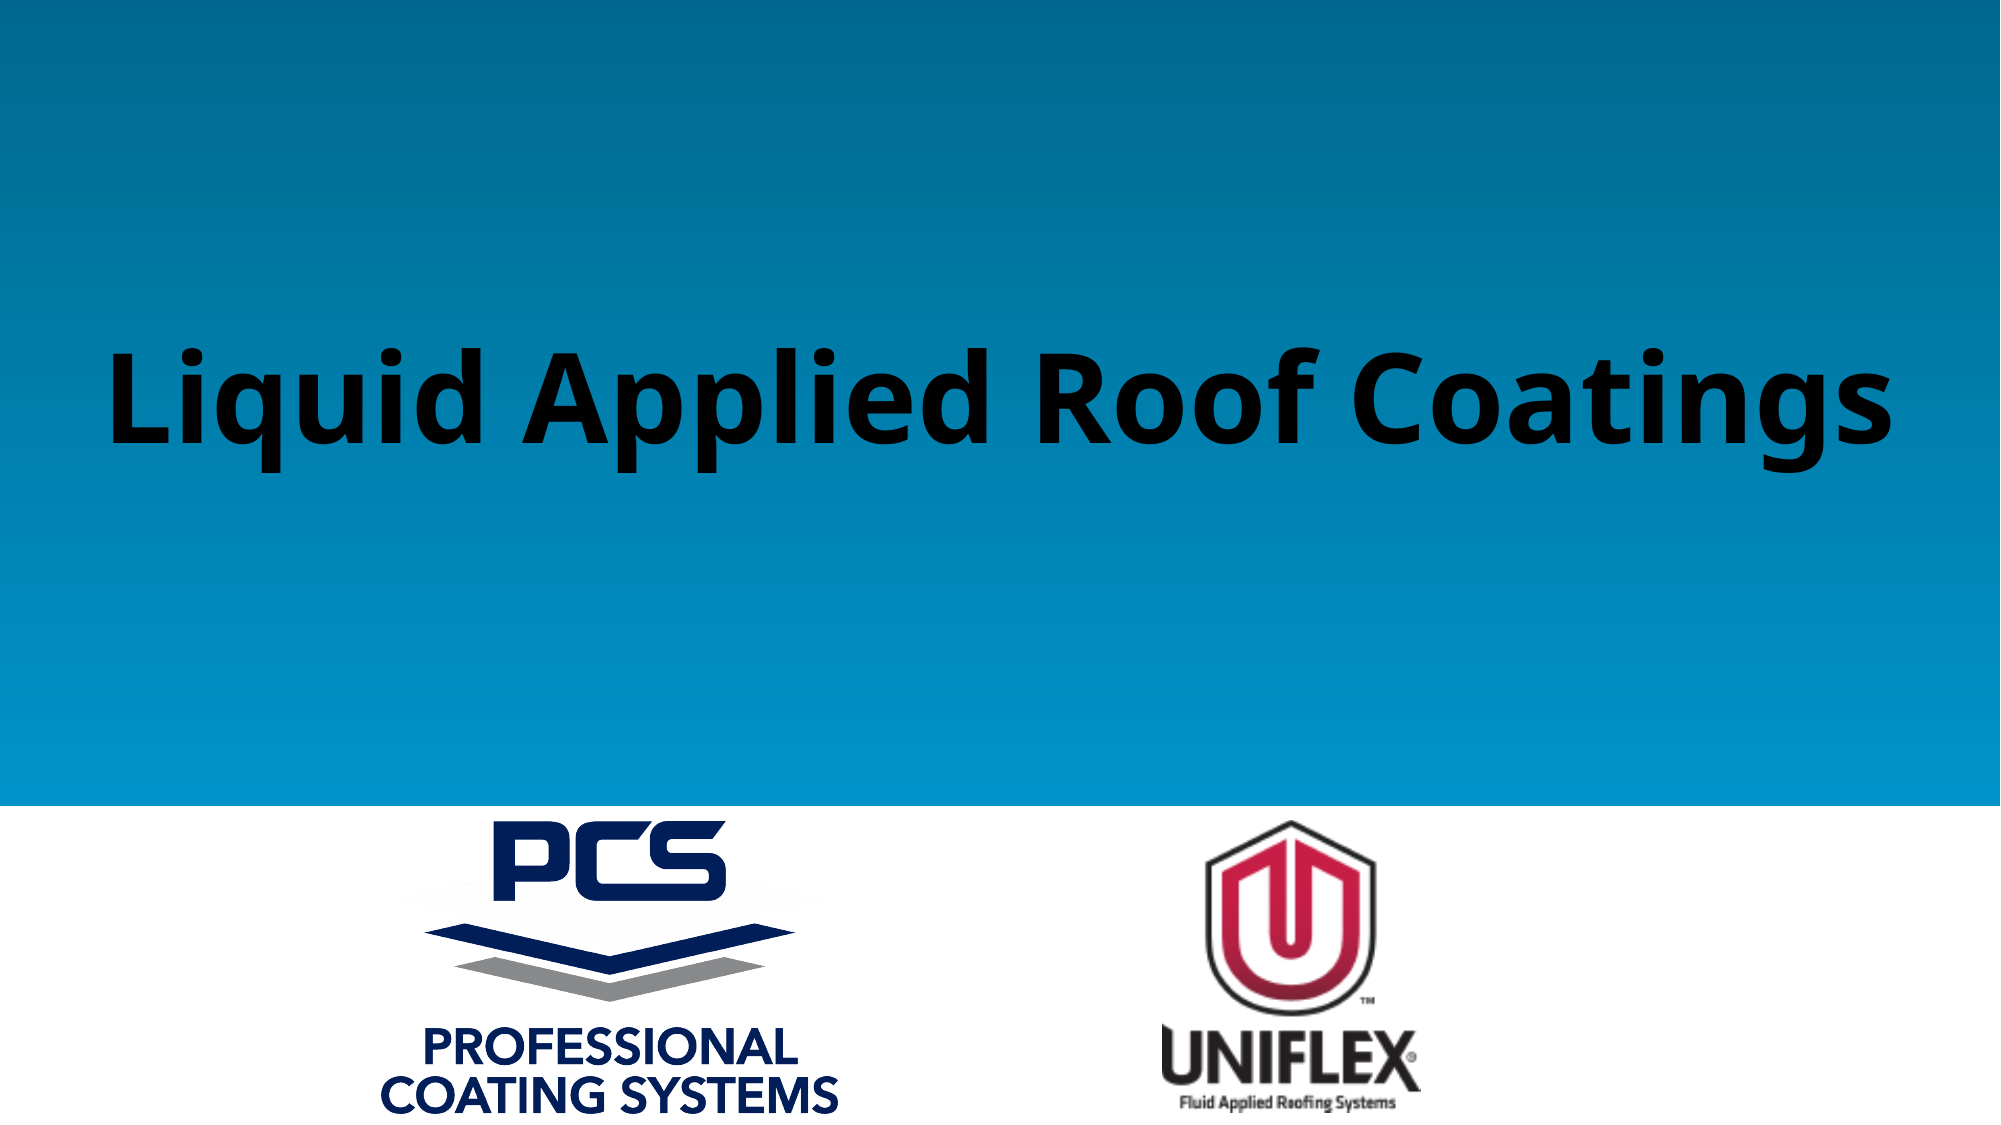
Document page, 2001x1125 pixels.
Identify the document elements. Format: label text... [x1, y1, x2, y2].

picture [381, 821, 838, 1114]
title Liquid Applied Roof Coatings [0, 0, 2000, 806]
picture [1162, 820, 1421, 1113]
